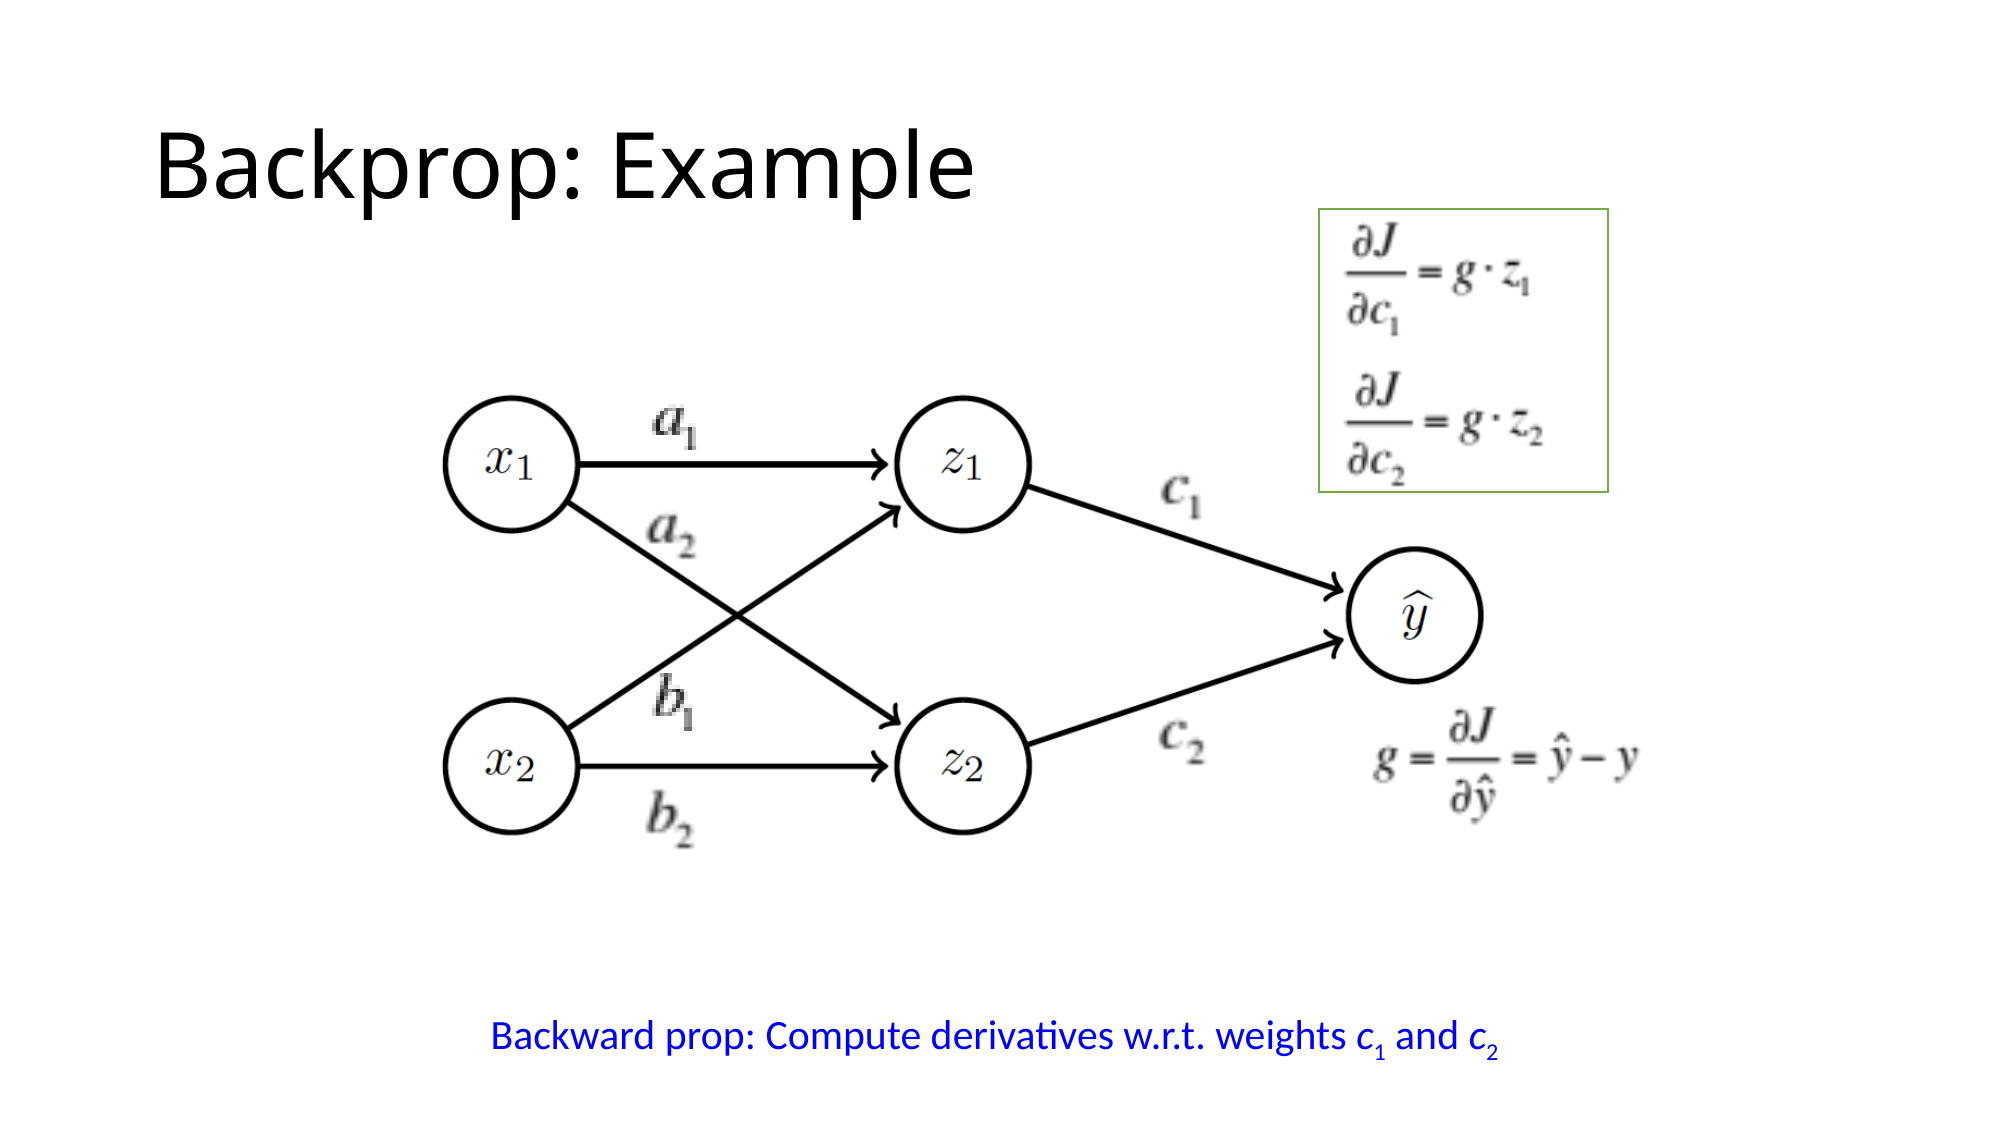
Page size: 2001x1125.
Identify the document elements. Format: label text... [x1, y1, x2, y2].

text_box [639, 780, 700, 854]
text_box [1318, 208, 1609, 493]
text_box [1339, 208, 1538, 340]
text_box Backward prop: Compute derivatives w.r.t. weights c1 and c2 [429, 1000, 1559, 1073]
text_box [644, 662, 700, 736]
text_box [1155, 451, 1206, 525]
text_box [640, 490, 705, 564]
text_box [1152, 696, 1213, 770]
title Backprop: Example [137, 59, 1863, 278]
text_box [1339, 358, 1546, 490]
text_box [1368, 692, 1647, 829]
picture [430, 385, 1501, 851]
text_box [644, 381, 700, 455]
